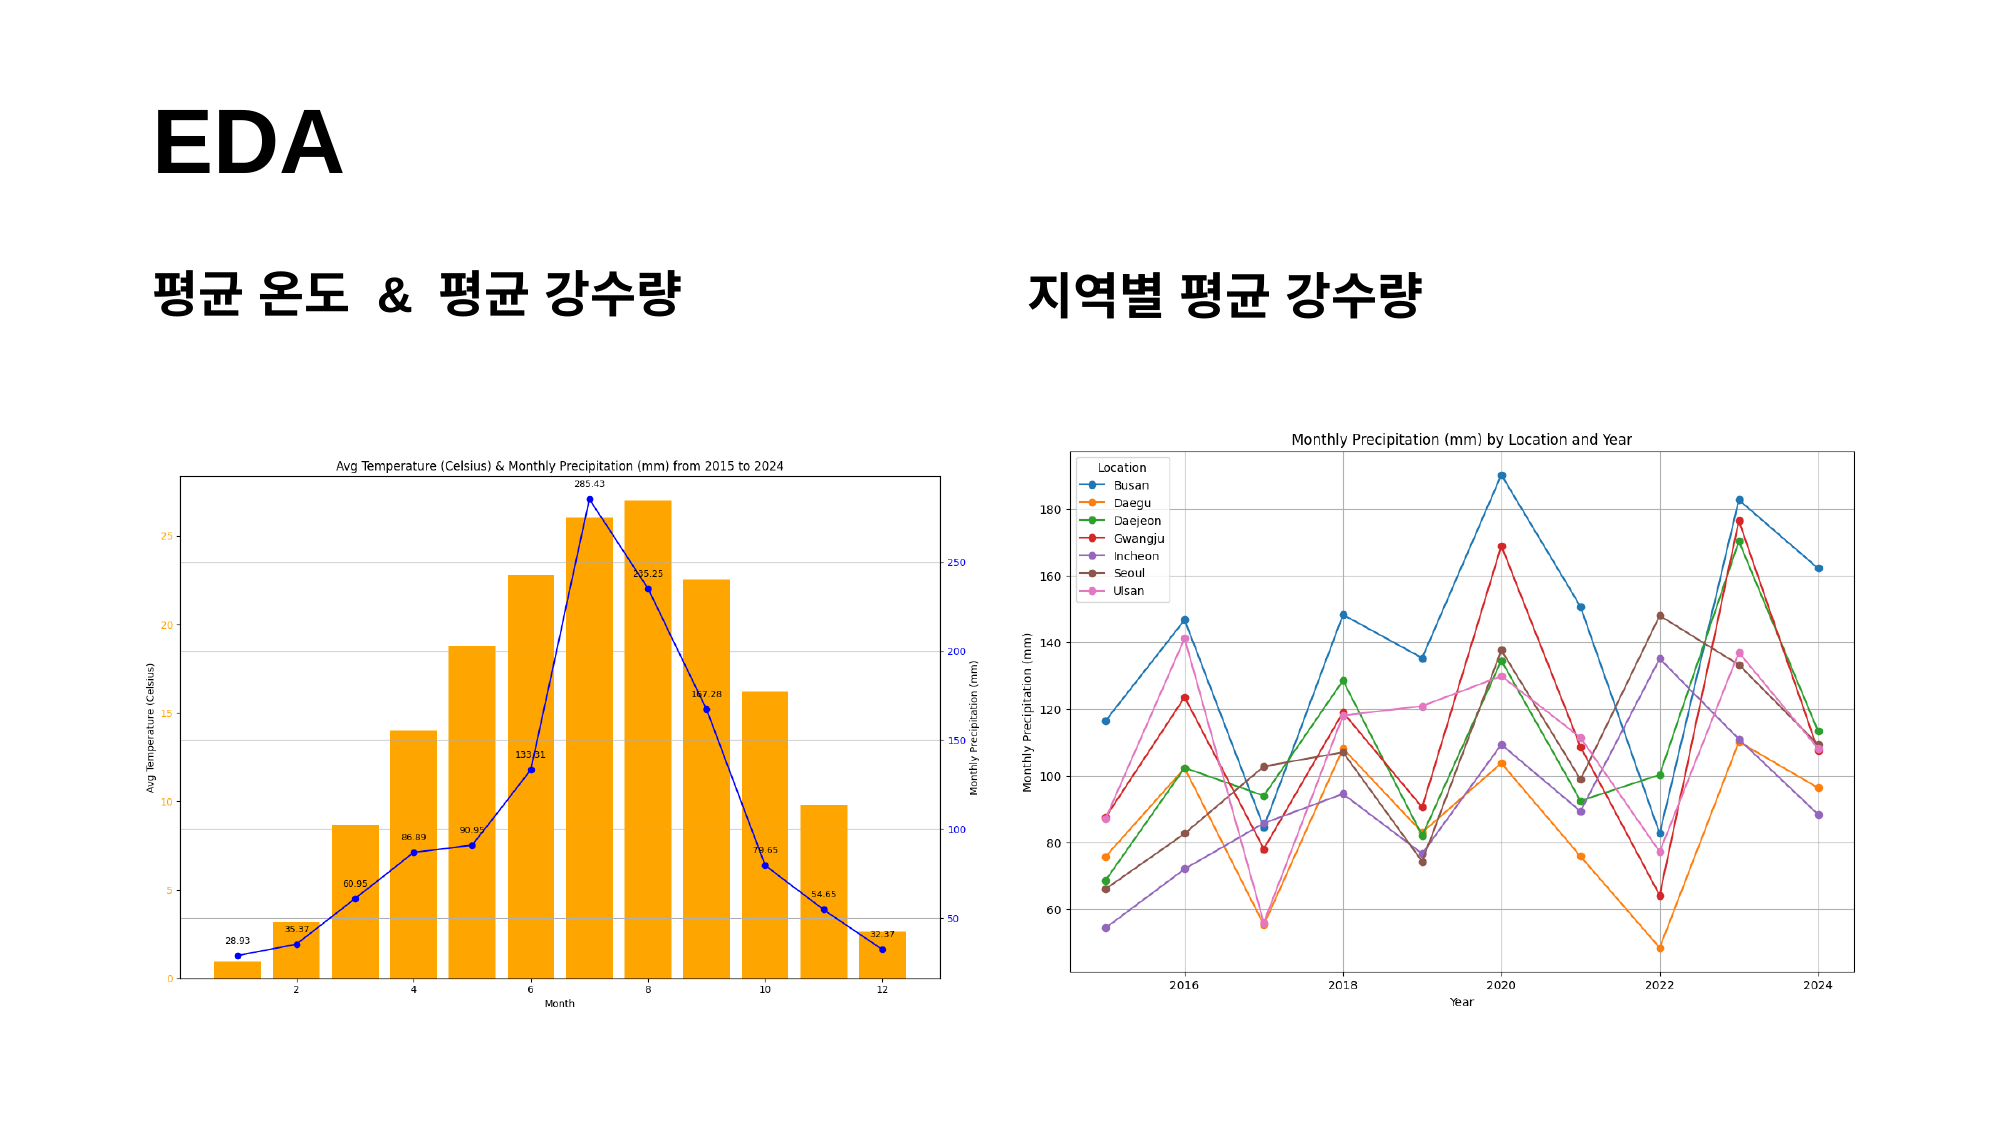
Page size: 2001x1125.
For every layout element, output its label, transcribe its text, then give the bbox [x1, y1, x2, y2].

list 지역별 평균 강수량 [1012, 235, 1863, 334]
picture [1013, 424, 1861, 1016]
title EDA [137, 59, 1863, 227]
list 평균 온도 & 평균 강수량 [137, 233, 984, 332]
picture [139, 452, 986, 1016]
